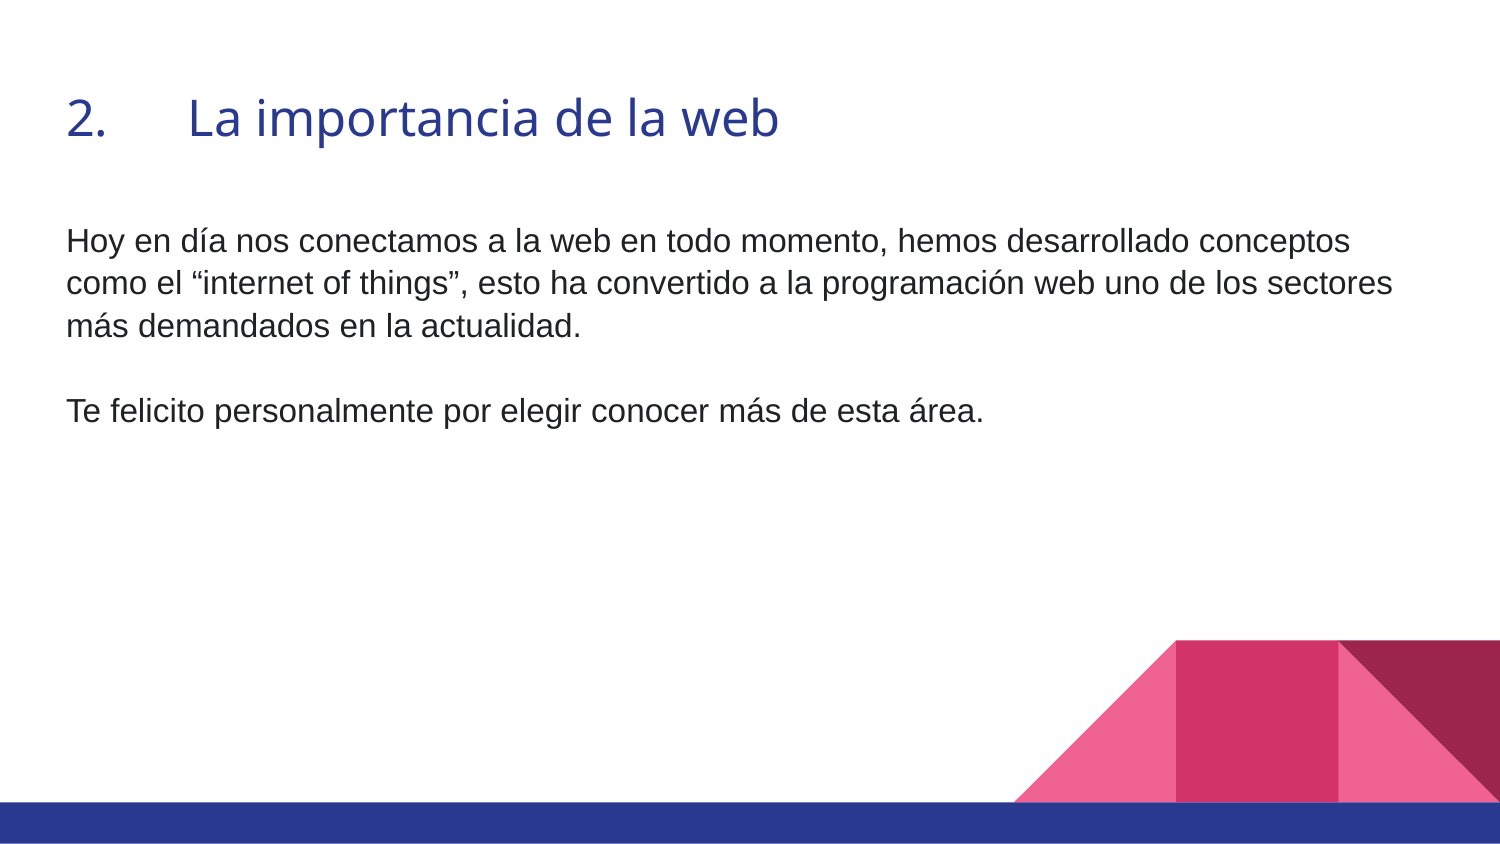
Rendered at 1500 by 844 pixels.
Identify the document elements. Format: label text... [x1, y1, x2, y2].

list Hoy en día nos conectamos a la web en todo momento, hemos desarrollado conceptos como el “internet of things”, esto ha convertido a la programación web uno de los sectores más demandados en la actualidad. Te felicito personalmente por elegir conocer más de esta área. [51, 201, 1449, 750]
title 2. La importancia de la web [51, 67, 1449, 167]
